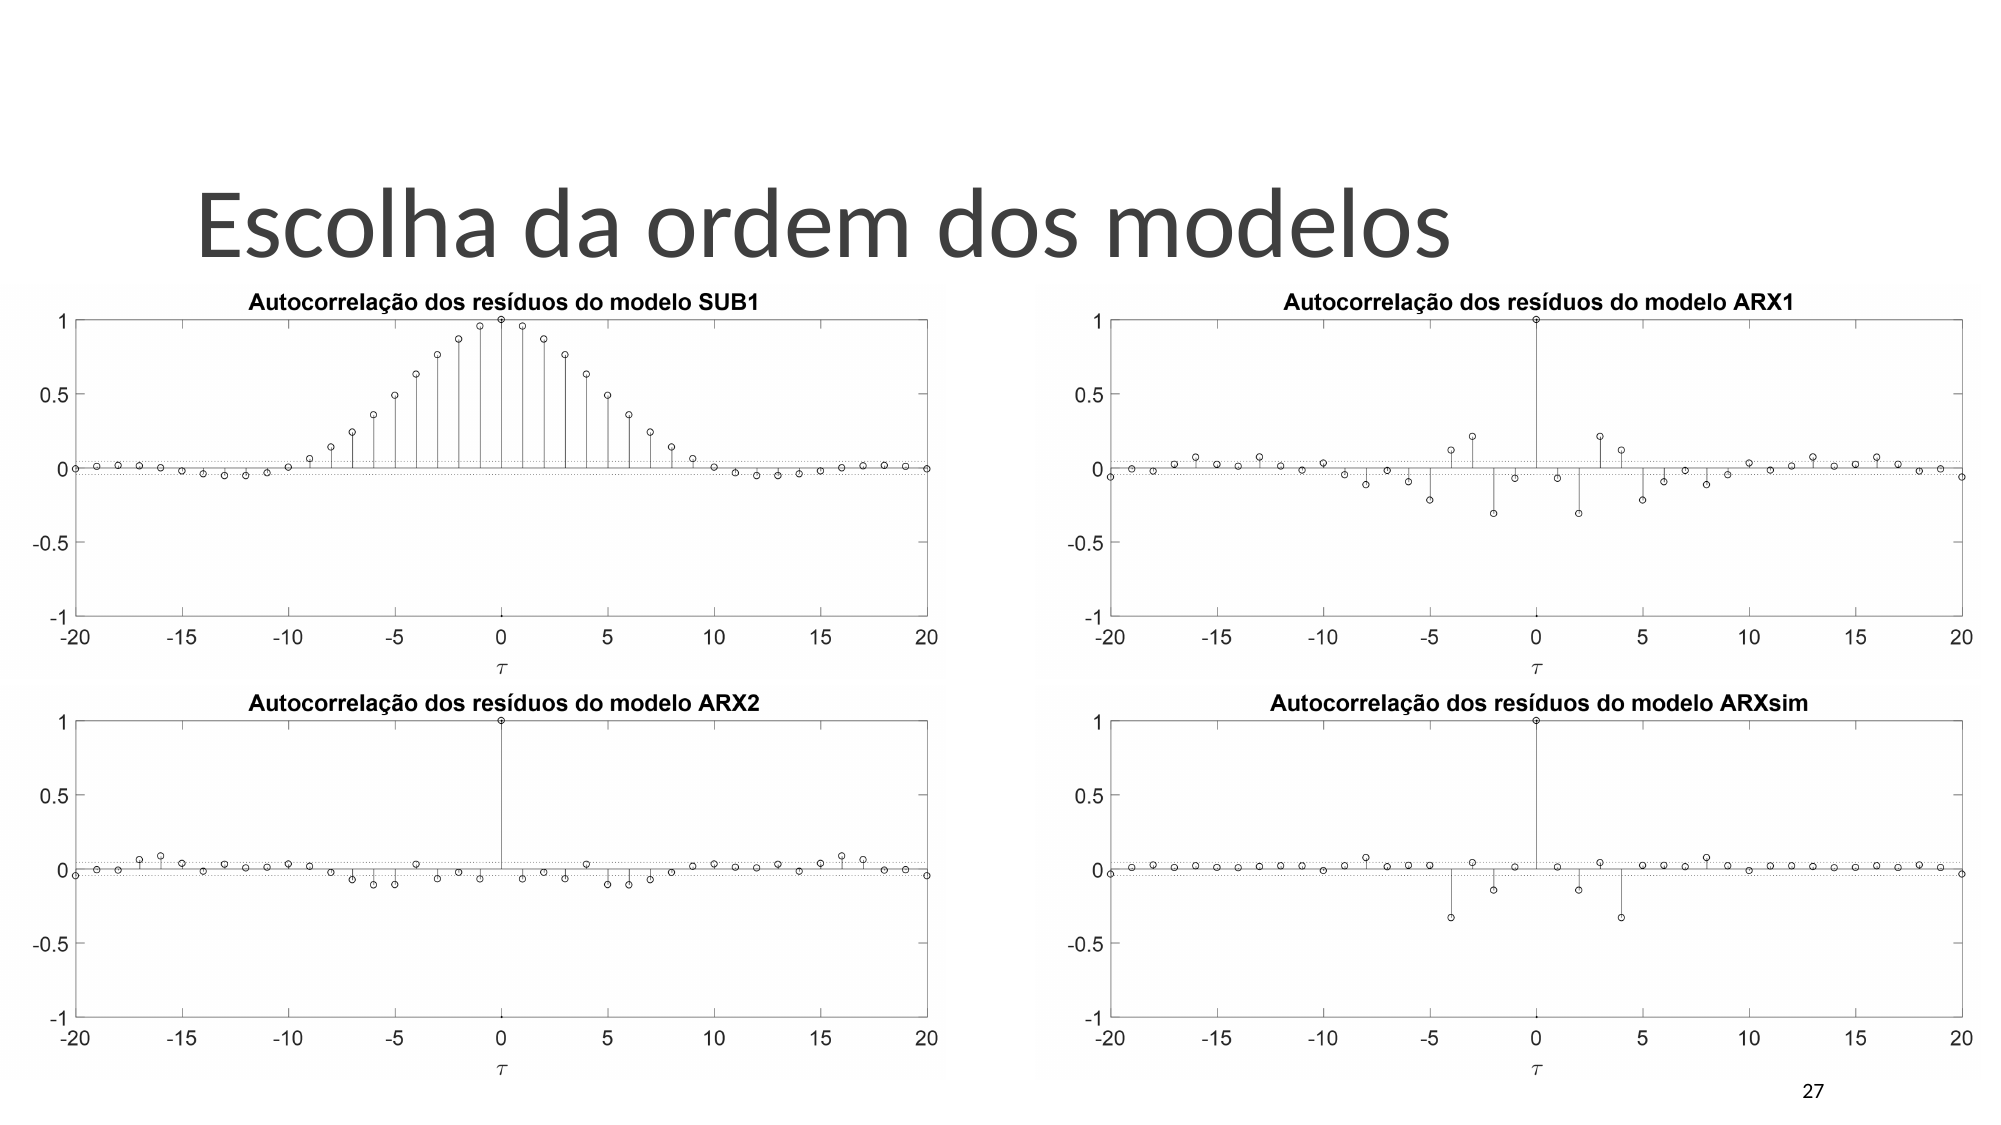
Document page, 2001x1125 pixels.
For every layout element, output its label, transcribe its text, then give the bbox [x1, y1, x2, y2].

picture [0, 685, 946, 1080]
picture [1035, 284, 1982, 679]
picture [1035, 685, 1982, 1080]
picture [0, 284, 946, 679]
slide_number 27 [1624, 1087, 1840, 1120]
title Escolha da ordem dos modelos [180, 47, 1830, 285]
